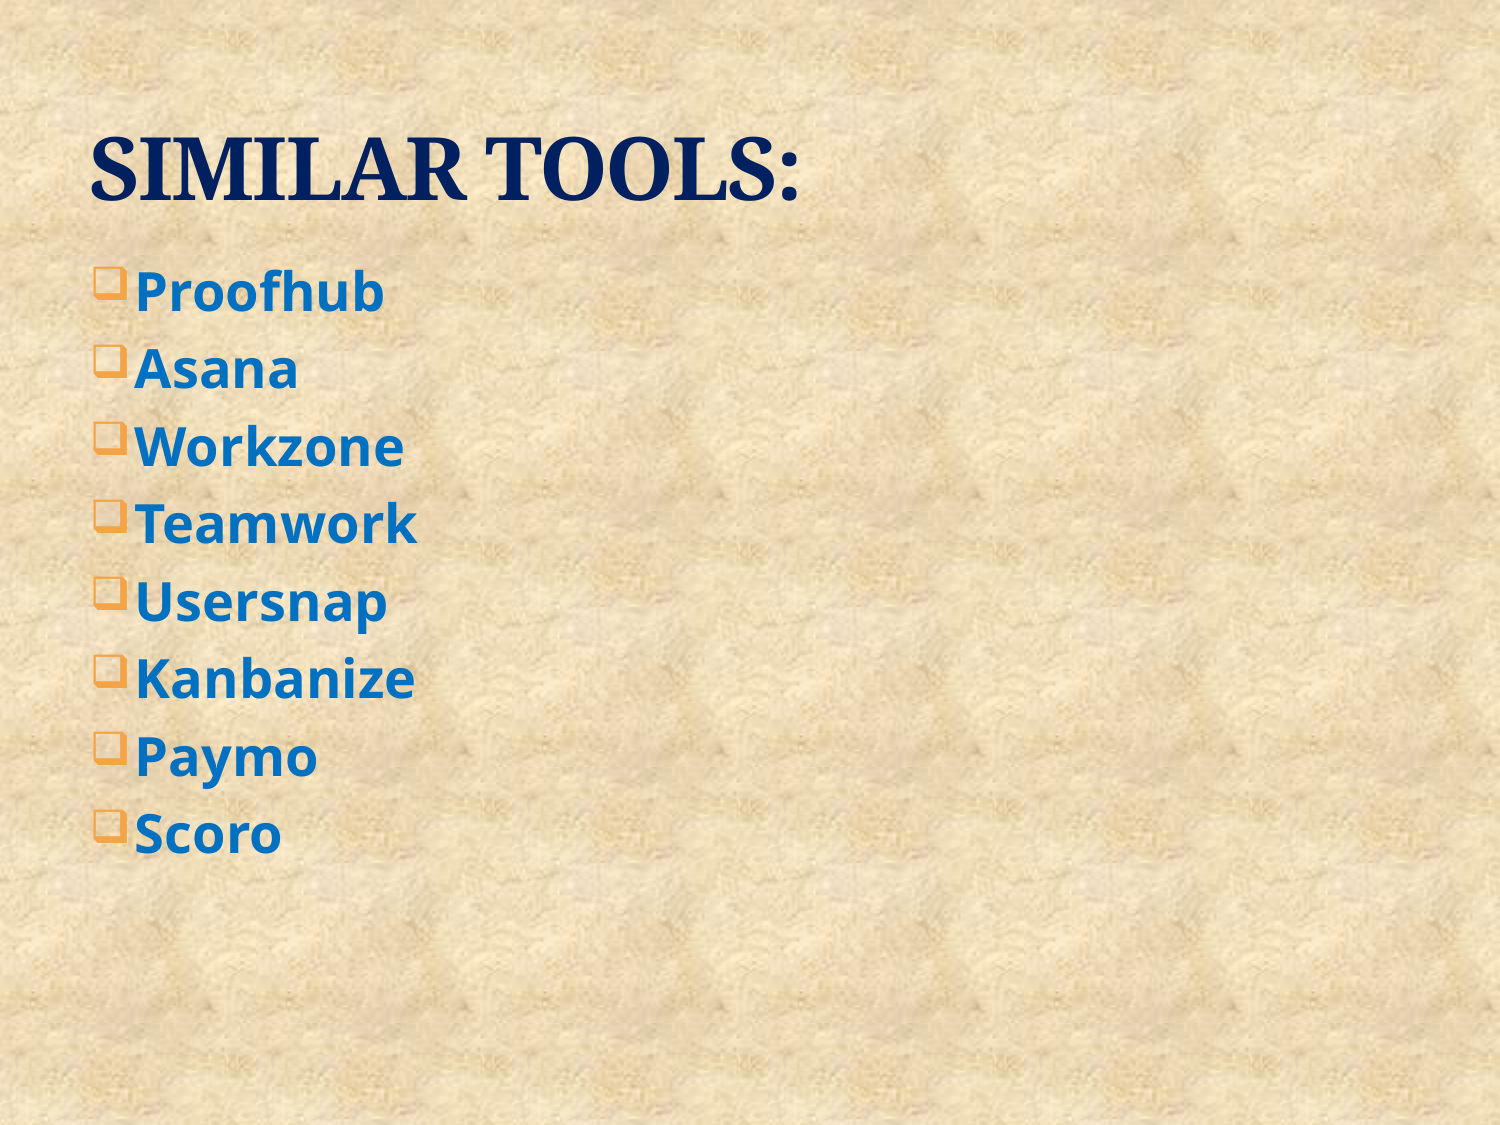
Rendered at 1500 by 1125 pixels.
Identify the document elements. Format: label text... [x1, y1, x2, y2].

title SIMILAR TOOLS: [74, 24, 1425, 225]
list Proofhub Asana Workzone Teamwork Usersnap Kanbanize Paymo Scoro [75, 249, 1425, 1000]
picture [0, 0, 1500, 1125]
